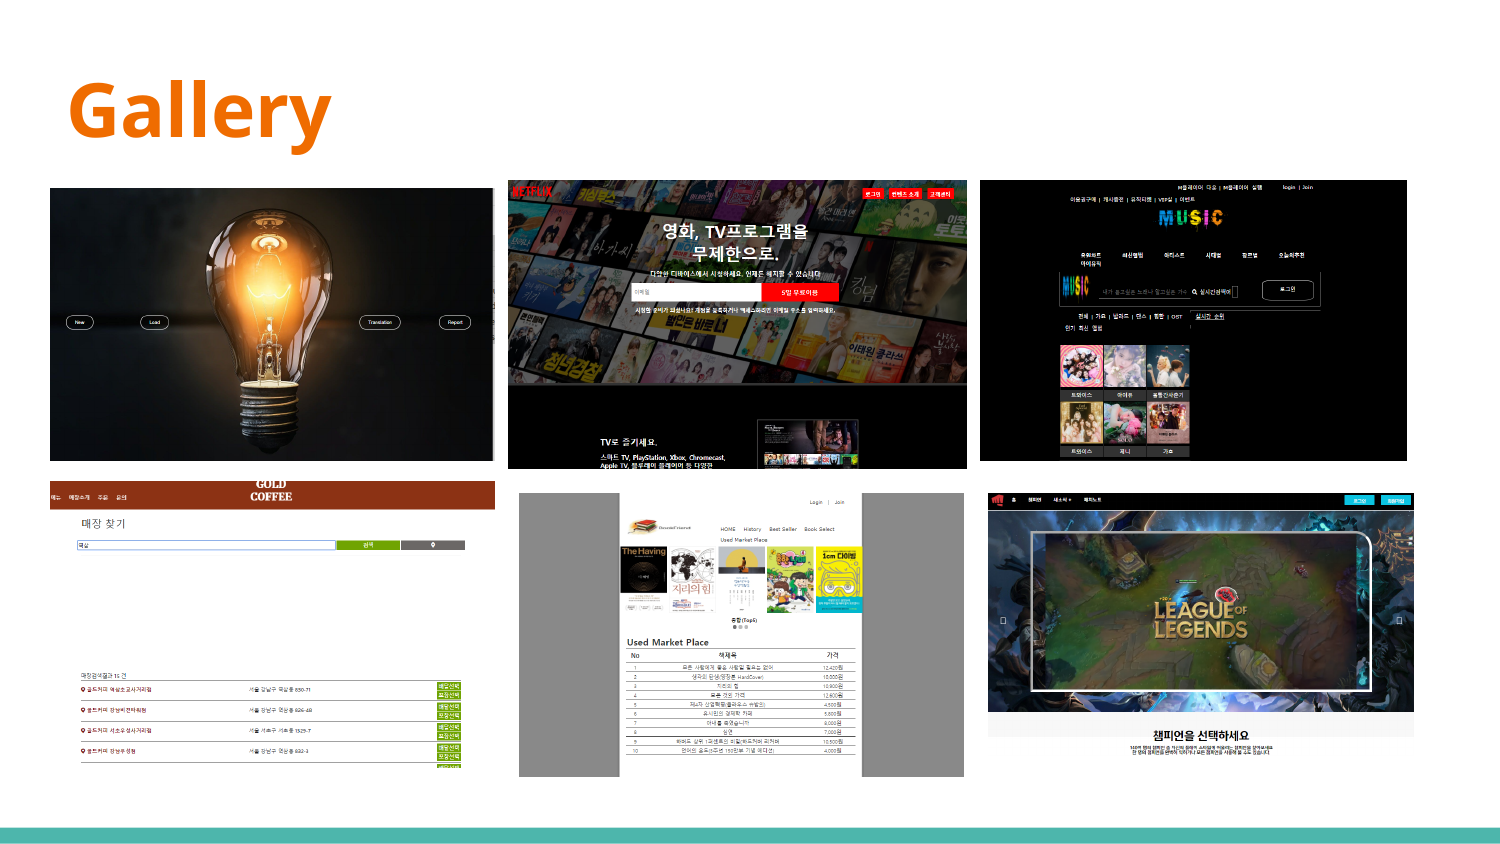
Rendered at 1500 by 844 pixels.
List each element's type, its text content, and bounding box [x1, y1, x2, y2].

picture [49, 188, 495, 462]
picture [507, 180, 968, 470]
picture [988, 493, 1415, 756]
picture [49, 481, 495, 768]
title Gallery [51, 48, 1449, 164]
picture [518, 493, 964, 777]
picture [980, 180, 1407, 462]
